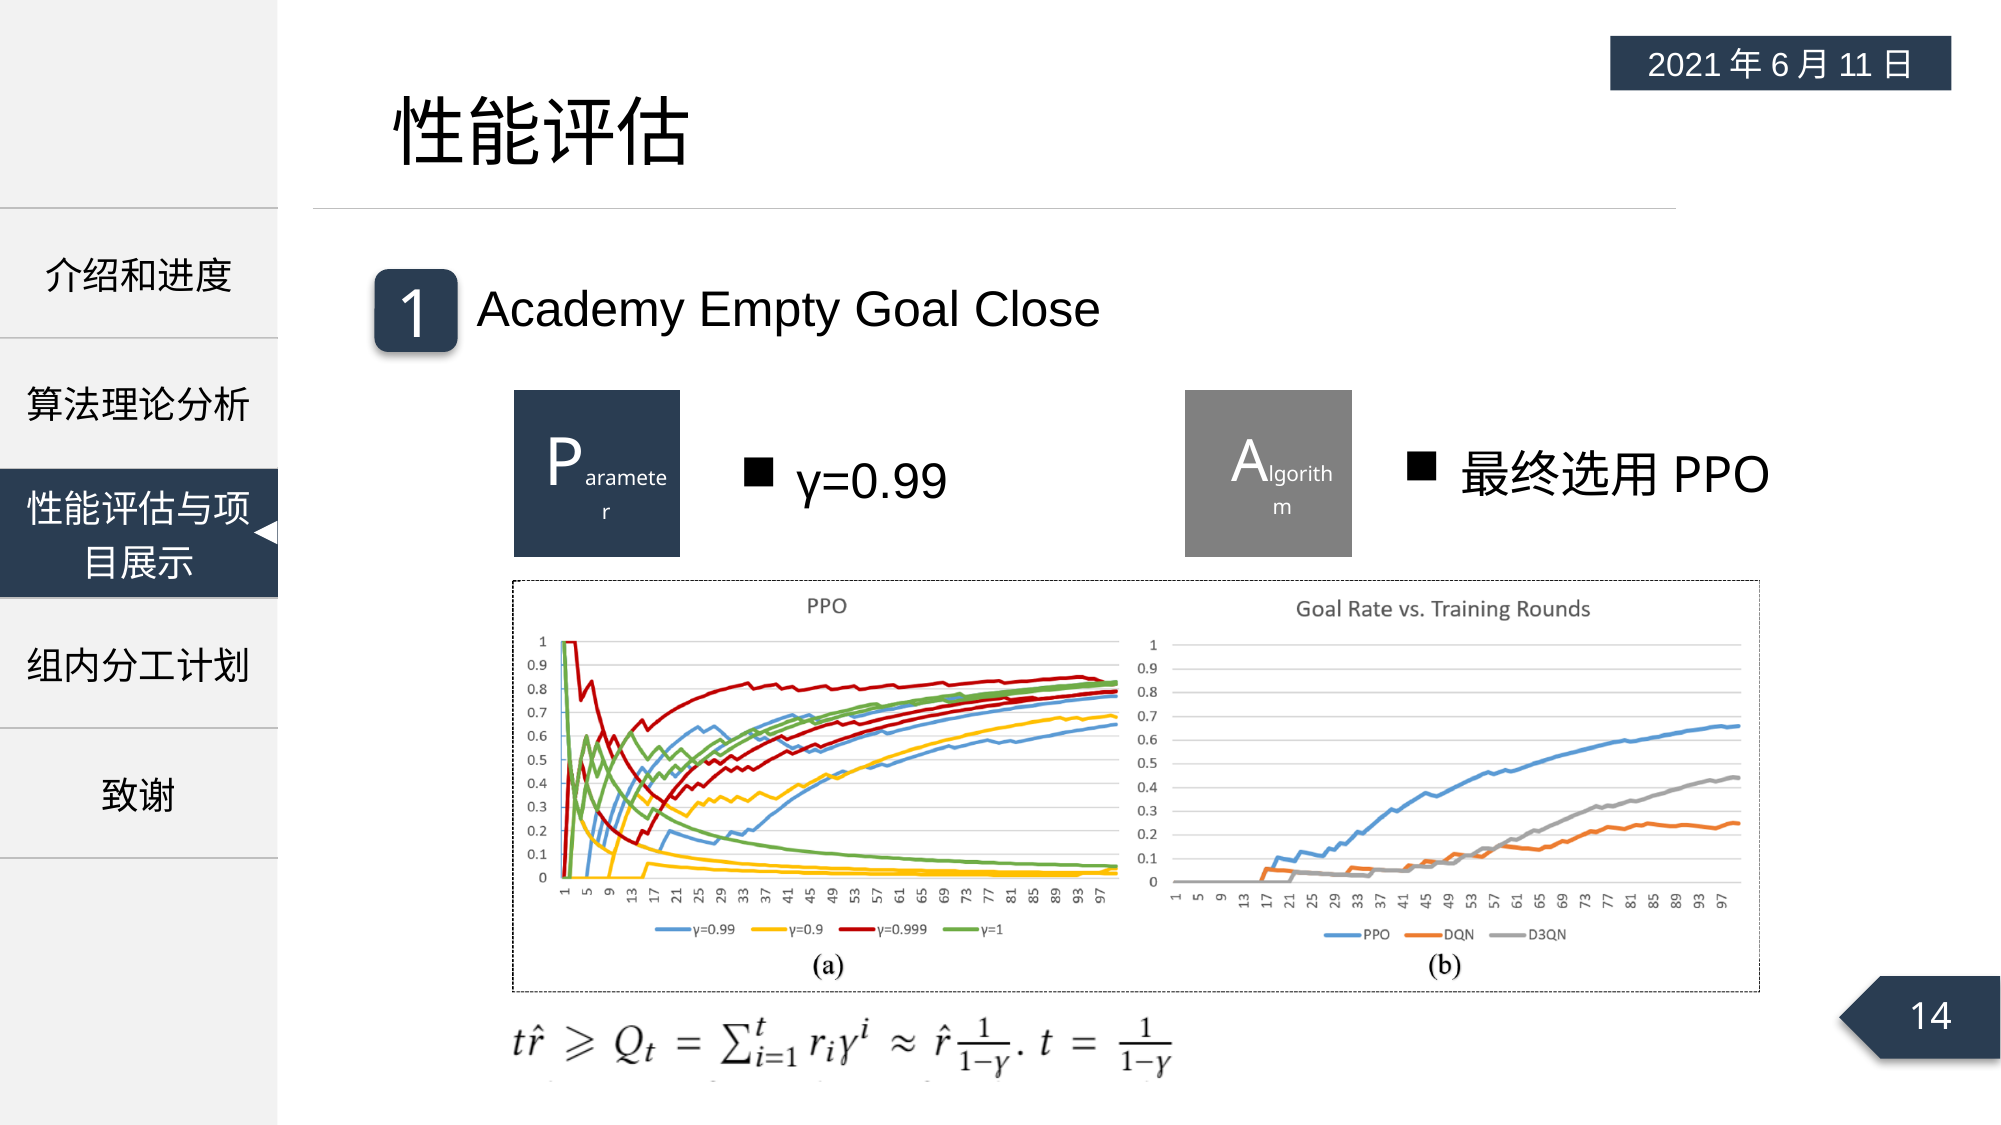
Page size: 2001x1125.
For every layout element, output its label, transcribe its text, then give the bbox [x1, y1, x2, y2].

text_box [1183, 388, 1357, 558]
text_box 最终选用PPO [1389, 435, 1787, 510]
text_box γ=0.99 [1357, 441, 1726, 517]
text_box Academy Empty Goal Close [461, 269, 1124, 404]
text_box γ=0.99 [725, 441, 1183, 517]
text_box 性能评估 [376, 76, 706, 182]
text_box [512, 388, 685, 558]
picture [512, 580, 1760, 1000]
text_box 1 [373, 268, 459, 354]
text_box 2021年6月11日 [1610, 35, 1952, 91]
picture [512, 1014, 1180, 1082]
